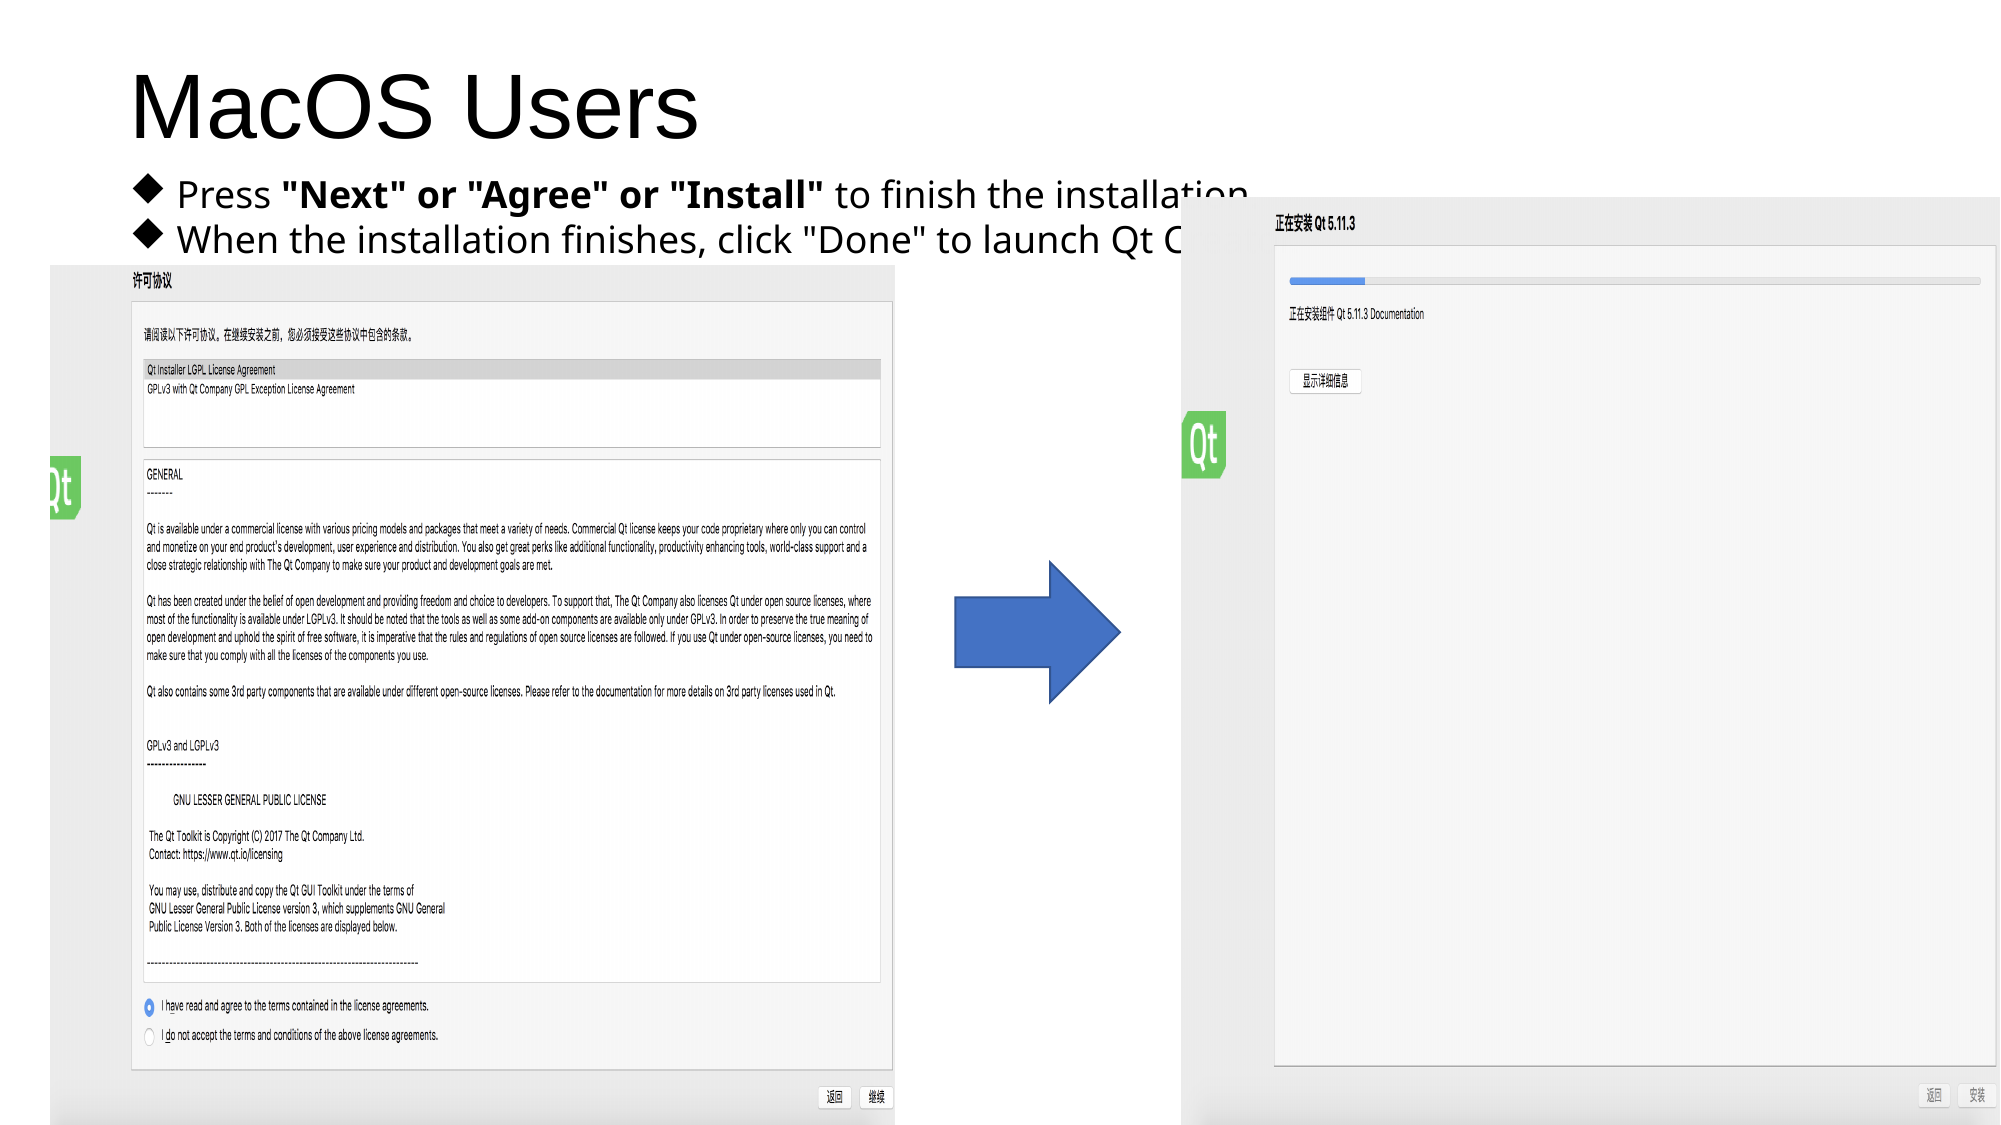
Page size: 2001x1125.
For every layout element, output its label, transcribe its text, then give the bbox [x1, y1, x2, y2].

picture [1181, 197, 2000, 1125]
picture [49, 265, 895, 1125]
text_box [954, 559, 1122, 705]
title MacOS Users [114, 0, 1840, 197]
text_box Press "Next" or "Agree" or "Install" to finish the installation. When the installation finishes, click "Done" to launch Qt Creator. [114, 164, 1757, 314]
